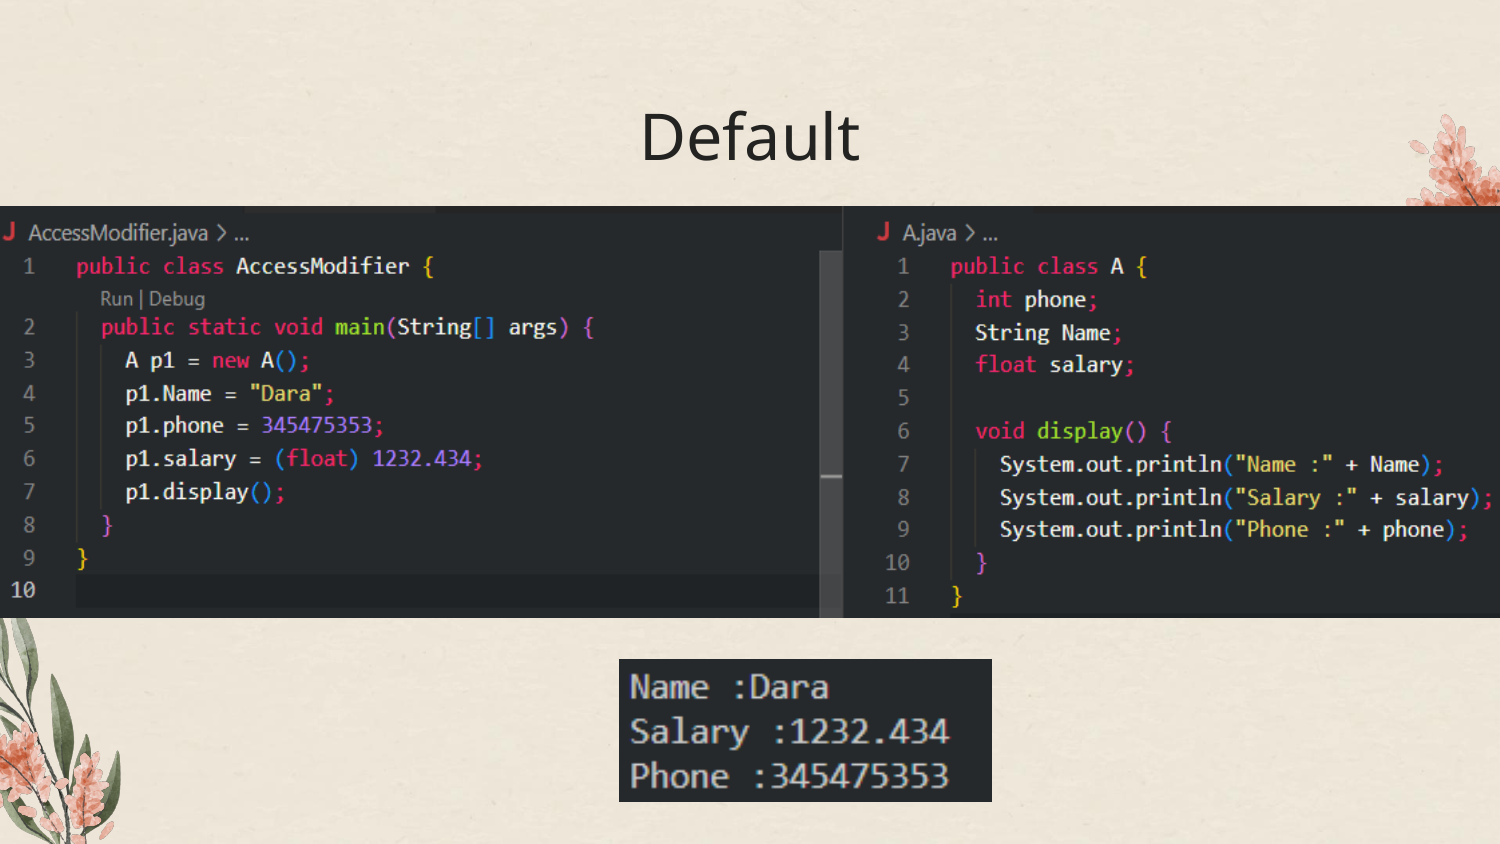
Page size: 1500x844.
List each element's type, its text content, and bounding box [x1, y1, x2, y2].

picture [0, 0, 1500, 844]
title Default [118, 88, 1382, 182]
